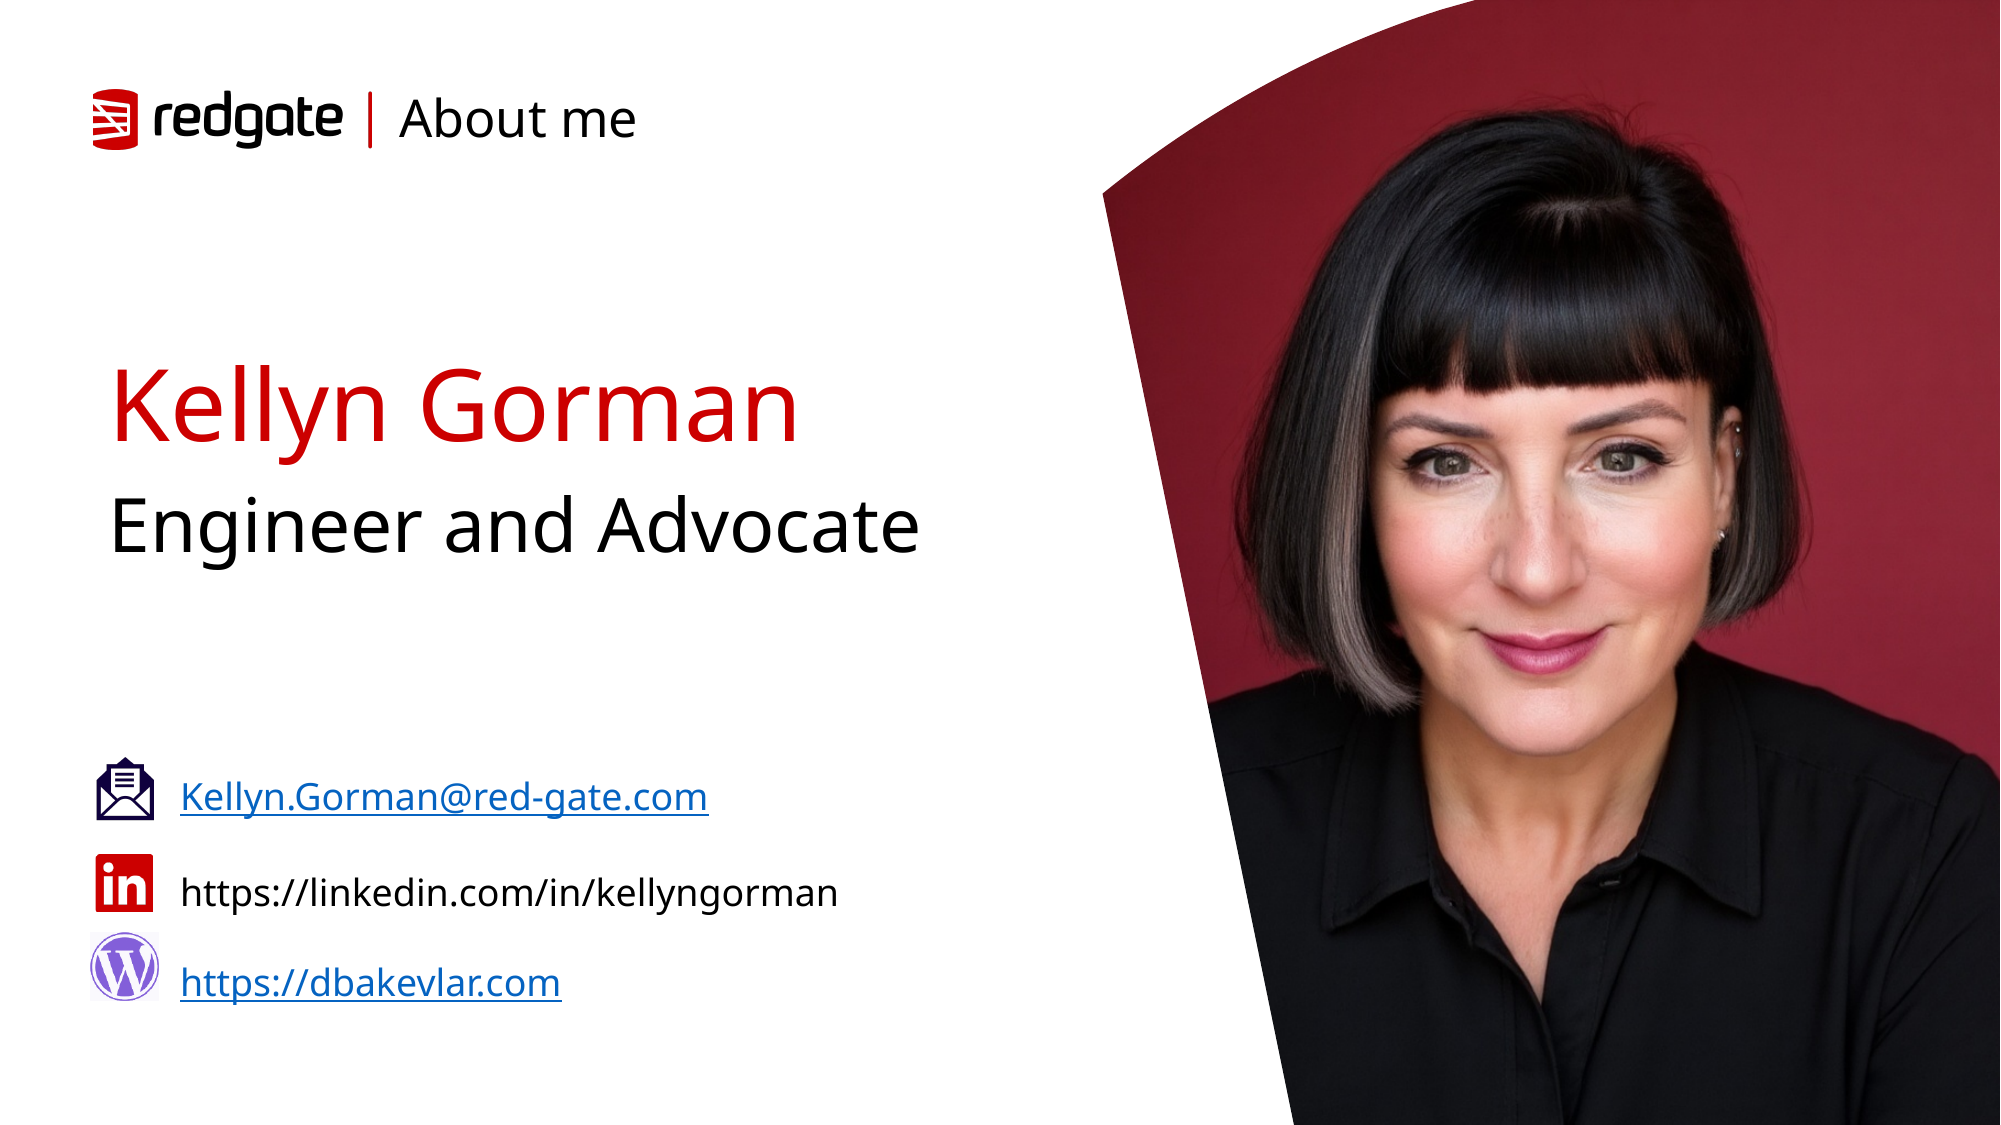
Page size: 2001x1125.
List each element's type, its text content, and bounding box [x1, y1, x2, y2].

text_box Kellyn Gorman [93, 334, 1102, 469]
picture [95, 854, 153, 912]
picture [1102, 0, 2000, 1125]
picture [90, 932, 159, 1001]
text_box Engineer and Advocate [93, 470, 978, 576]
picture [90, 754, 159, 823]
picture [93, 89, 372, 150]
text_box About me [384, 78, 1102, 156]
text_box Kellyn.Gorman@red-gate.com https://linkedin.com/in/kellyngorman https://dbakevlar.com [165, 765, 1008, 1063]
